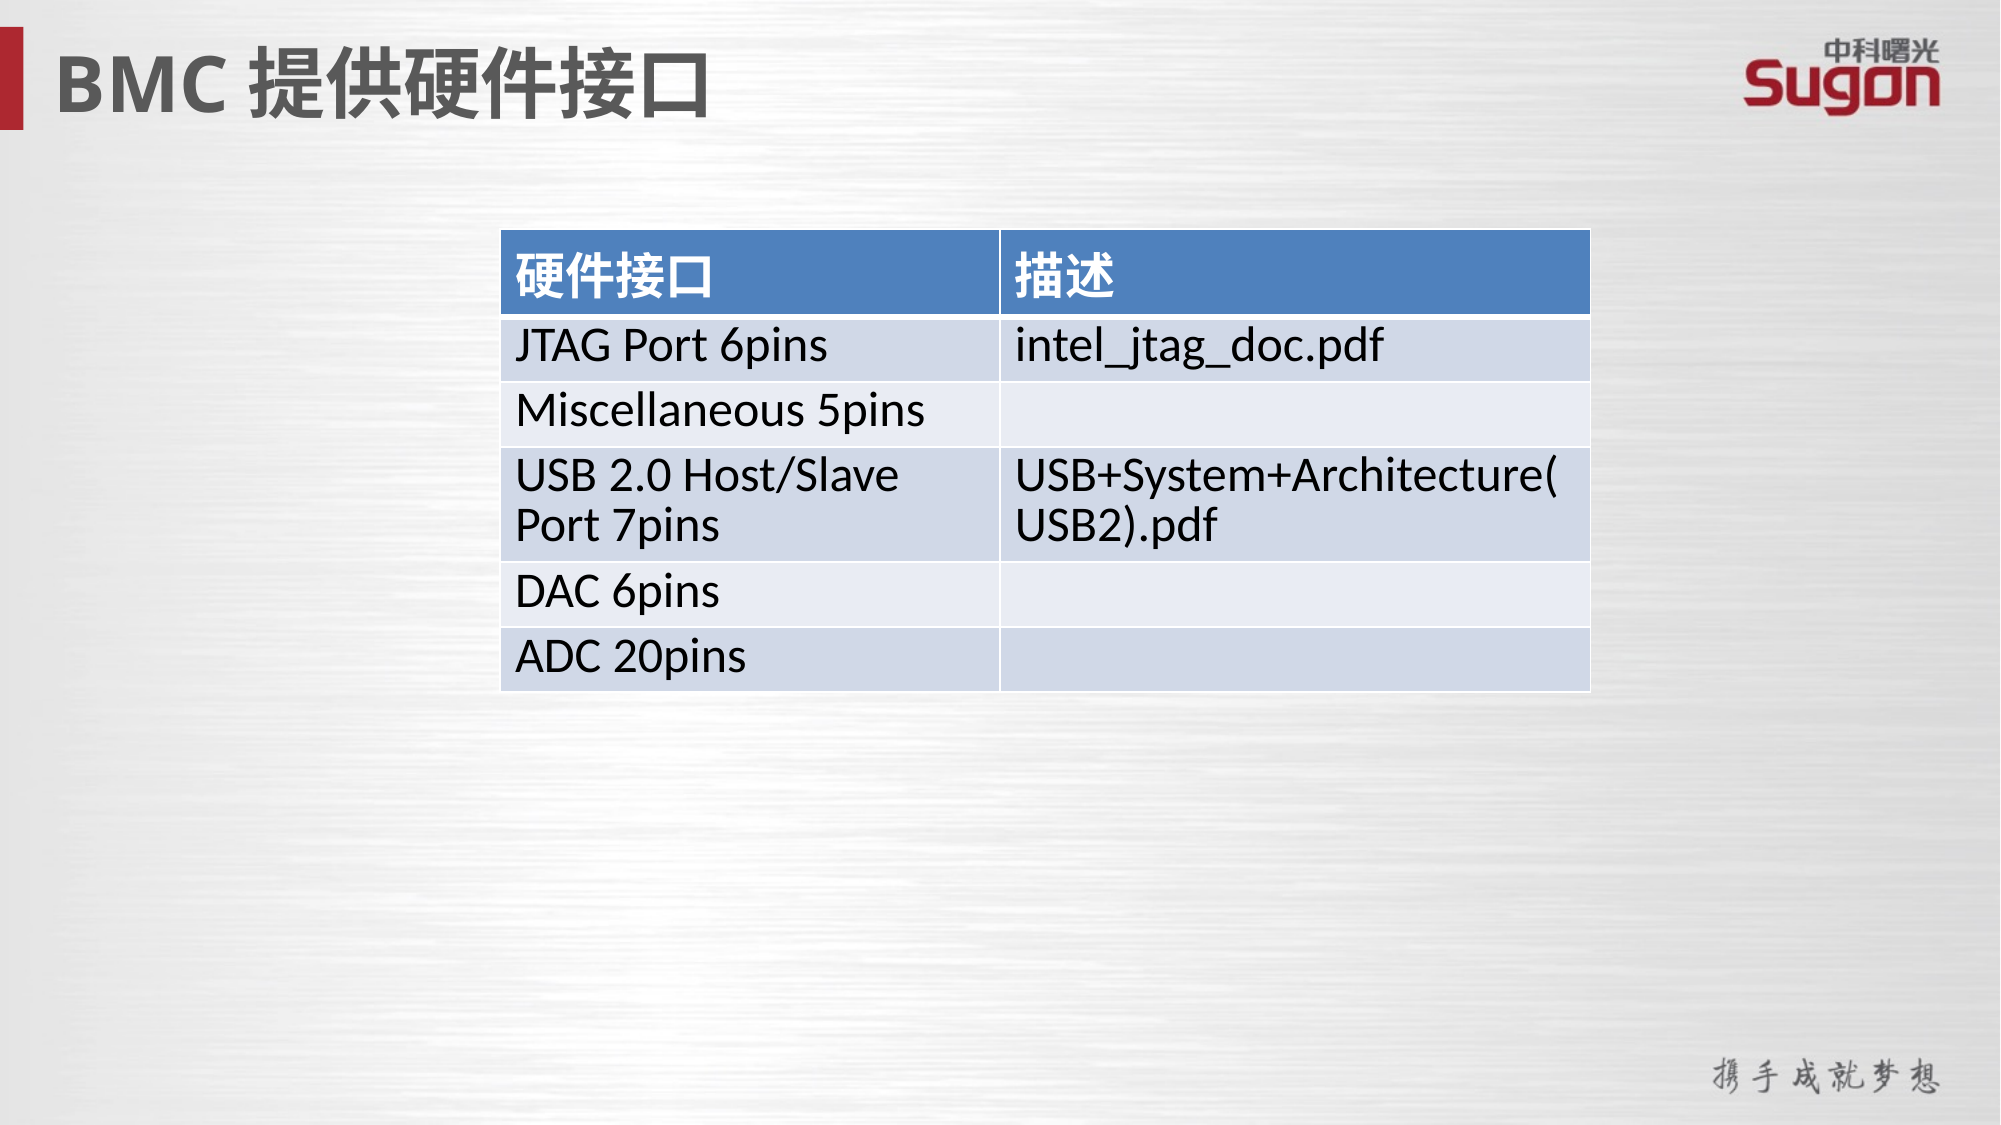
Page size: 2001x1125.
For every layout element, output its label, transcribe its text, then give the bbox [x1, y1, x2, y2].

picture [0, 0, 2001, 1125]
table_header 硬件接口 [501, 230, 999, 314]
table_header 描述 [1001, 230, 1590, 314]
table_cell DAC 6pins [501, 563, 999, 626]
table_cell Miscellaneous 5pins [501, 383, 999, 446]
table_cell intel_jtag_doc.pdf [1001, 320, 1590, 381]
table_cell USB+System+Architecture(USB2).pdf [1001, 448, 1590, 561]
table_cell [1001, 383, 1590, 446]
table_cell USB 2.0 Host/Slave Port 7pins [501, 448, 999, 561]
table_cell [1001, 628, 1590, 691]
table_cell [1001, 563, 1590, 626]
table_cell JTAG Port 6pins [501, 320, 999, 381]
list BMC提供硬件接口 [39, 26, 1662, 138]
table_cell ADC 20pins [501, 628, 999, 691]
